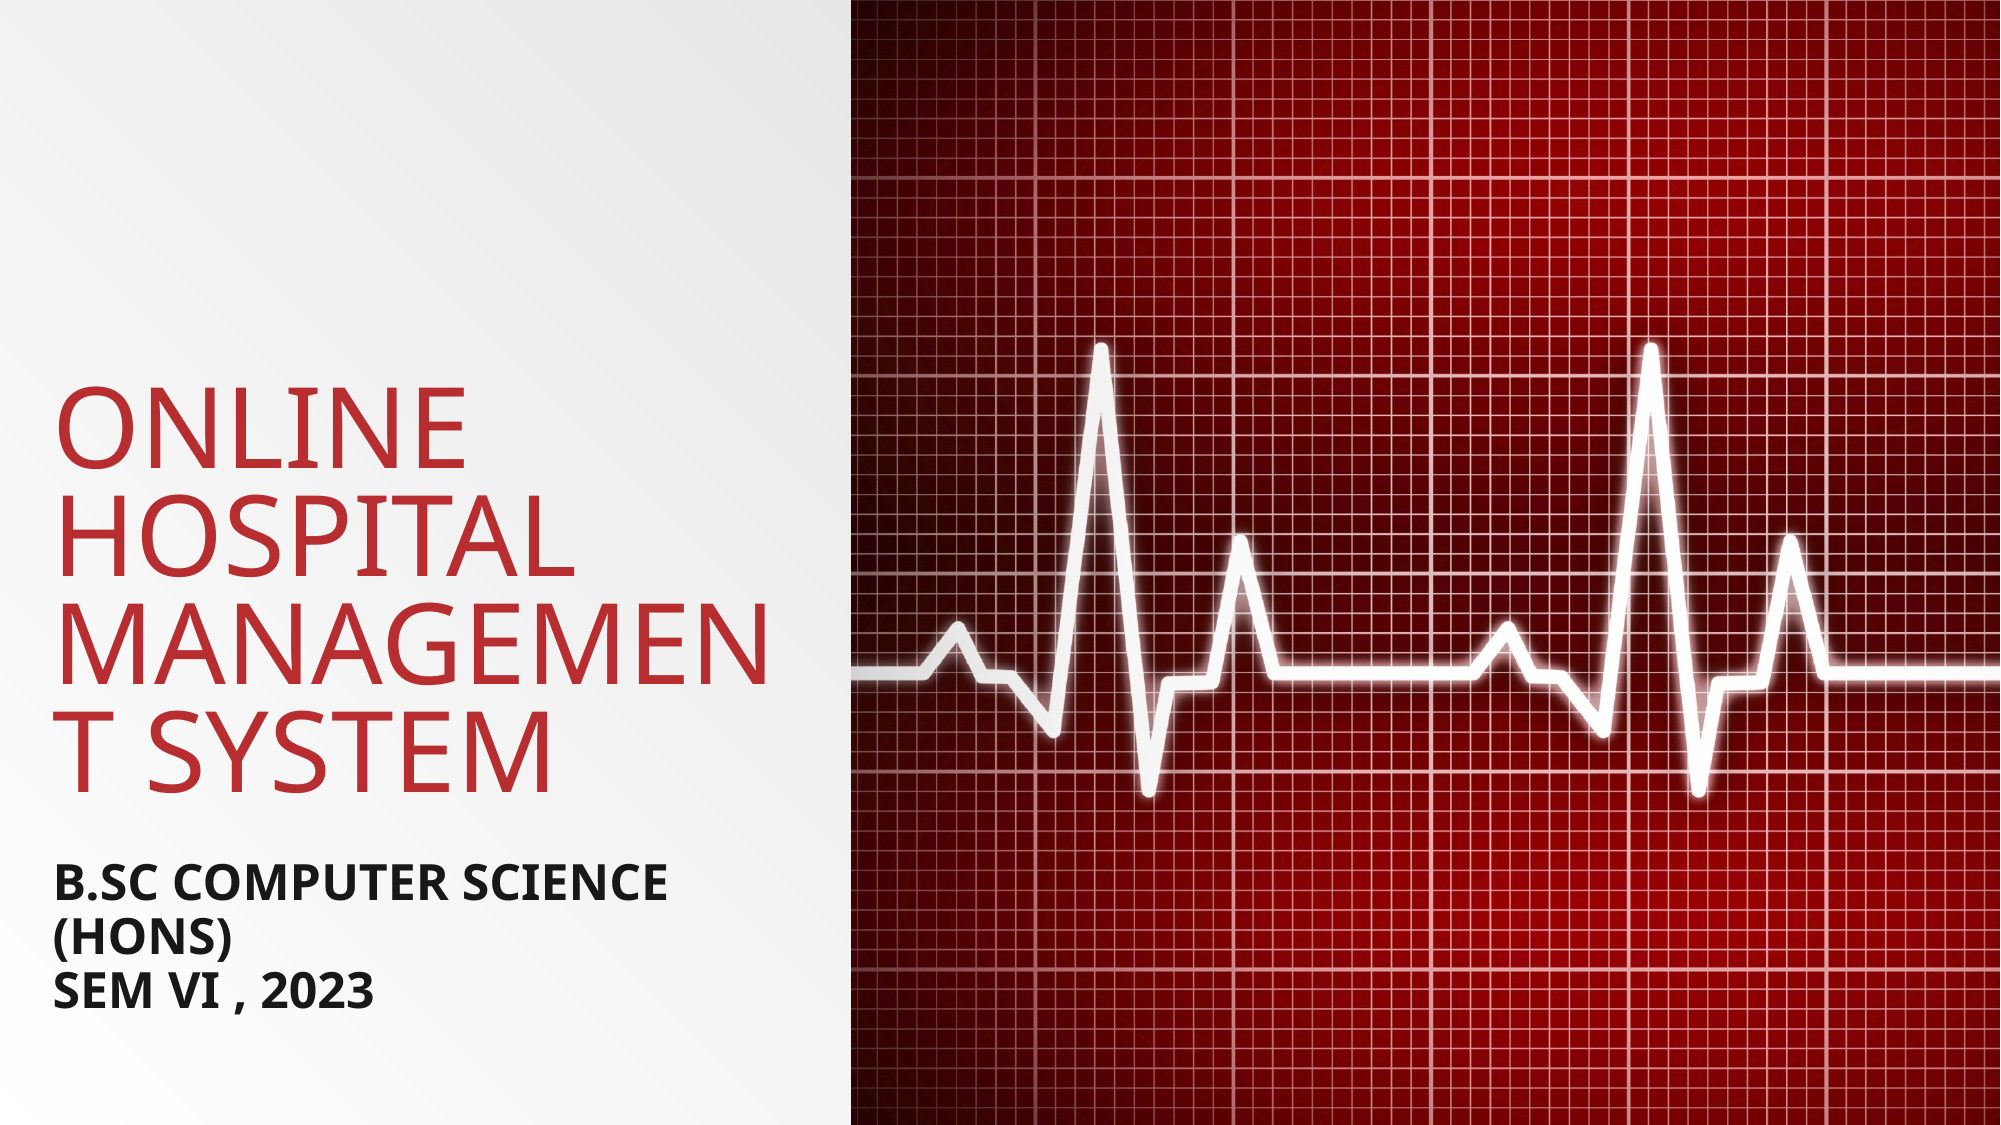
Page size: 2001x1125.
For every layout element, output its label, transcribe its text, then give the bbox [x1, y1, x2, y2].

picture [851, 0, 2000, 1125]
subtitle B.SC COMPUTER SCIENCE (HONS) SEM VI , 2023 [37, 849, 863, 988]
title ONLINE HOSPITAL MANAGEMENT SYSTEM [37, 249, 838, 822]
